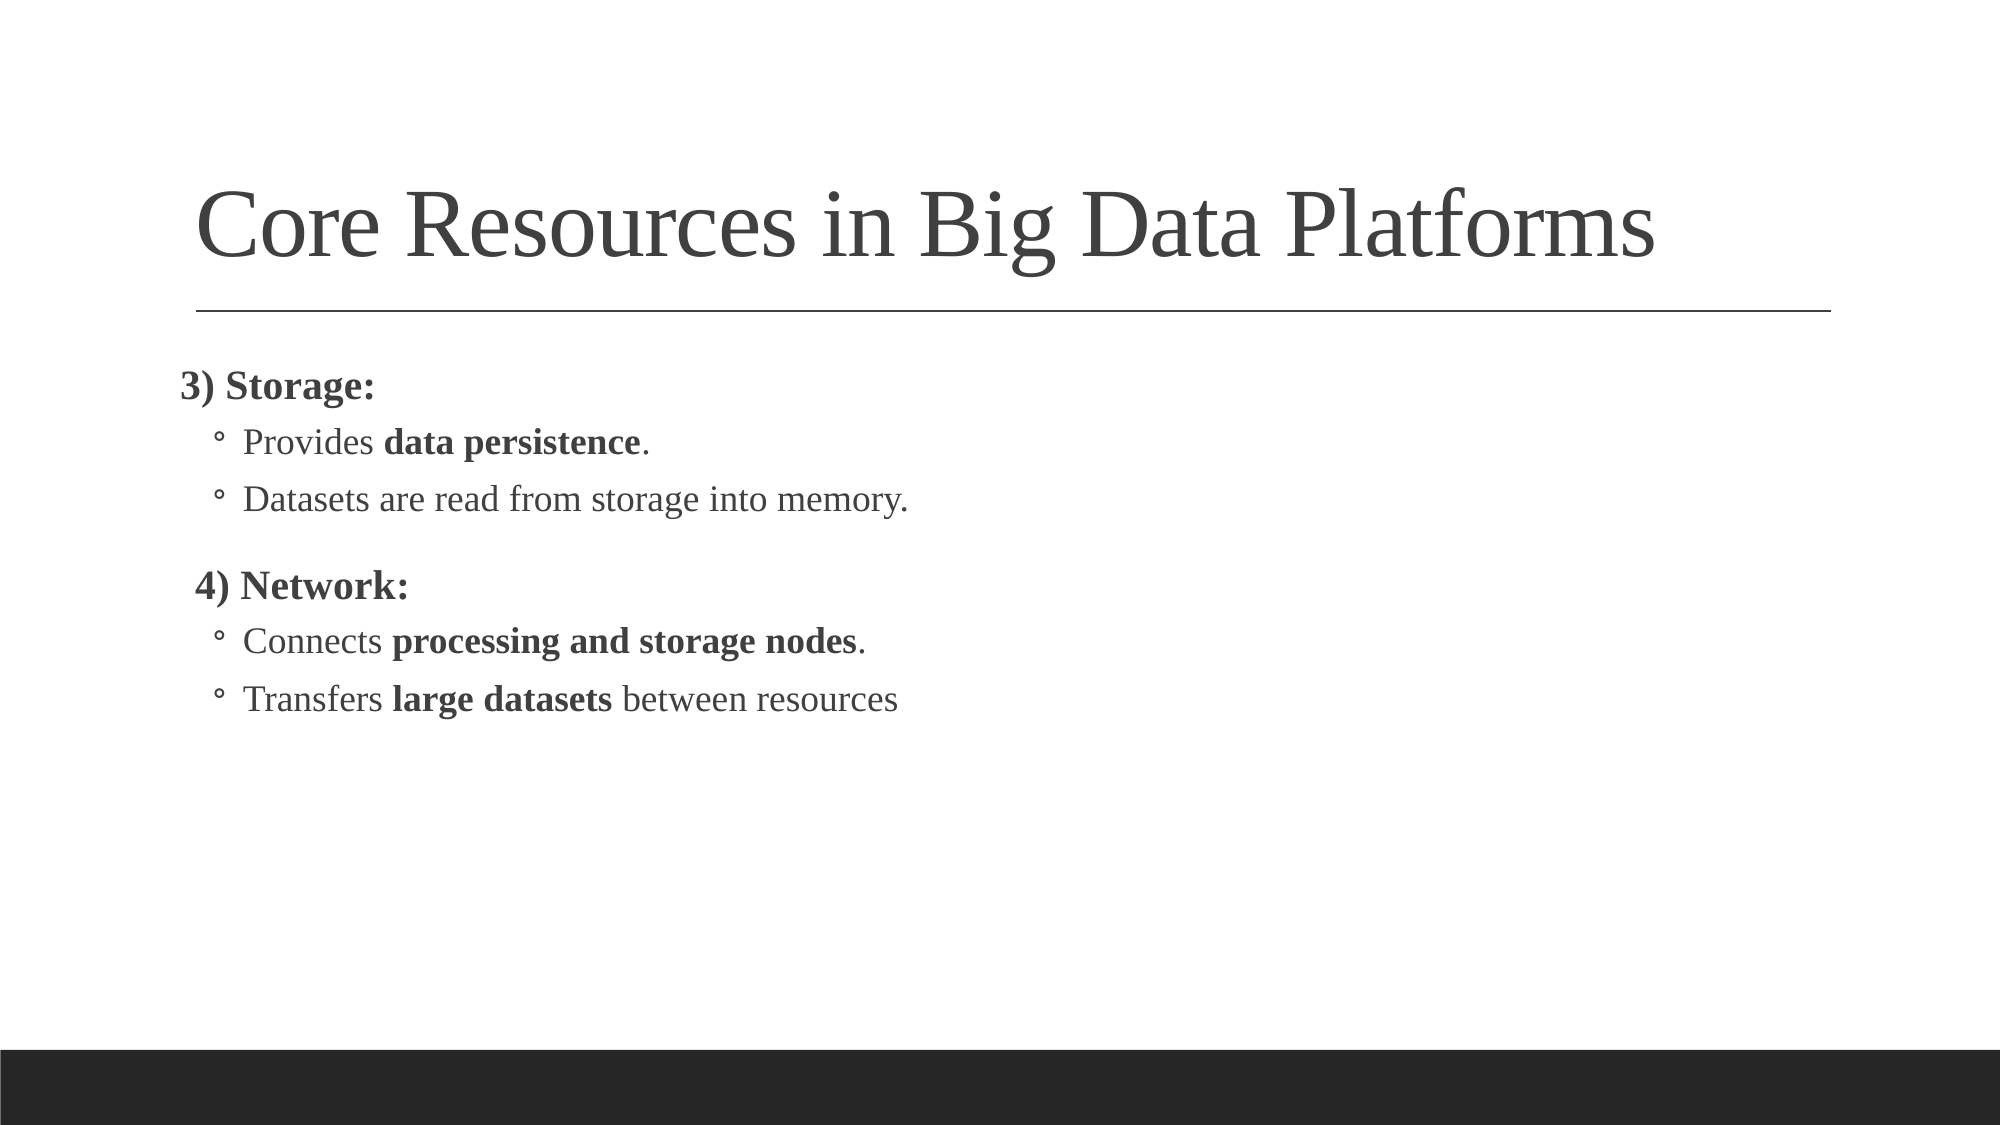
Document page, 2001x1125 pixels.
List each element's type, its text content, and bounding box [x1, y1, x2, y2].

list 3) Storage: Provides data persistence. Datasets are read from storage into memory. 4) Network: Connects processing and storage nodes. Transfers large datasets between resources [180, 345, 1830, 963]
title Core Resources in Big Data Platforms [180, 47, 1830, 285]
